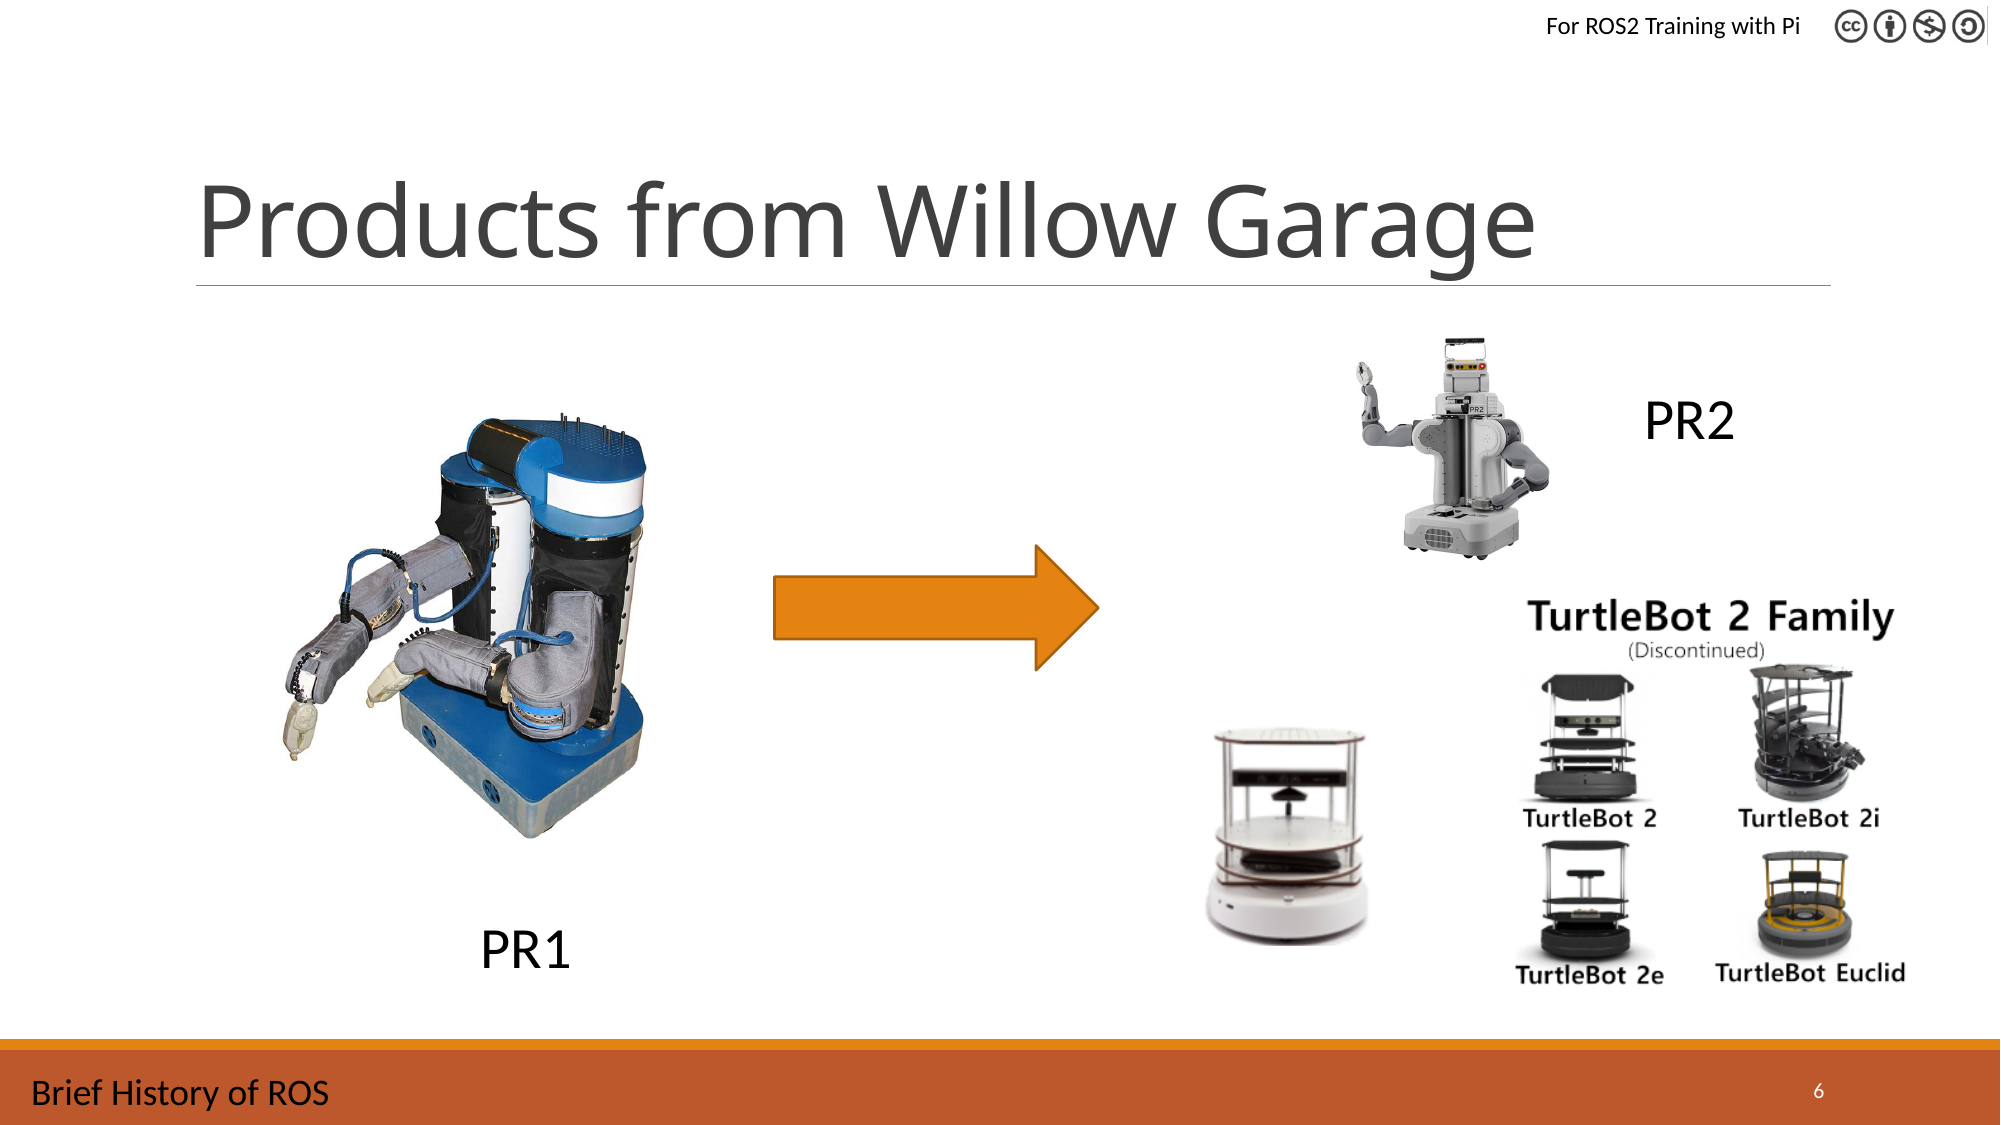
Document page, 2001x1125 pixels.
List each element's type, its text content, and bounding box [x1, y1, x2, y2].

picture [212, 407, 790, 841]
picture [1114, 706, 1463, 946]
text_box PR2 [1624, 374, 1756, 459]
slide_number 6 [1624, 1059, 1840, 1120]
title Products from Willow Garage [180, 47, 1830, 285]
text_box For ROS2 Training with Pi [1531, 1, 1889, 47]
picture [1828, 6, 2001, 46]
picture [1313, 321, 1610, 569]
text_box PR1 [460, 902, 592, 987]
text_box Brief History of ROS [16, 1060, 406, 1121]
text_box [800, 544, 1100, 672]
picture [1470, 595, 1938, 1001]
